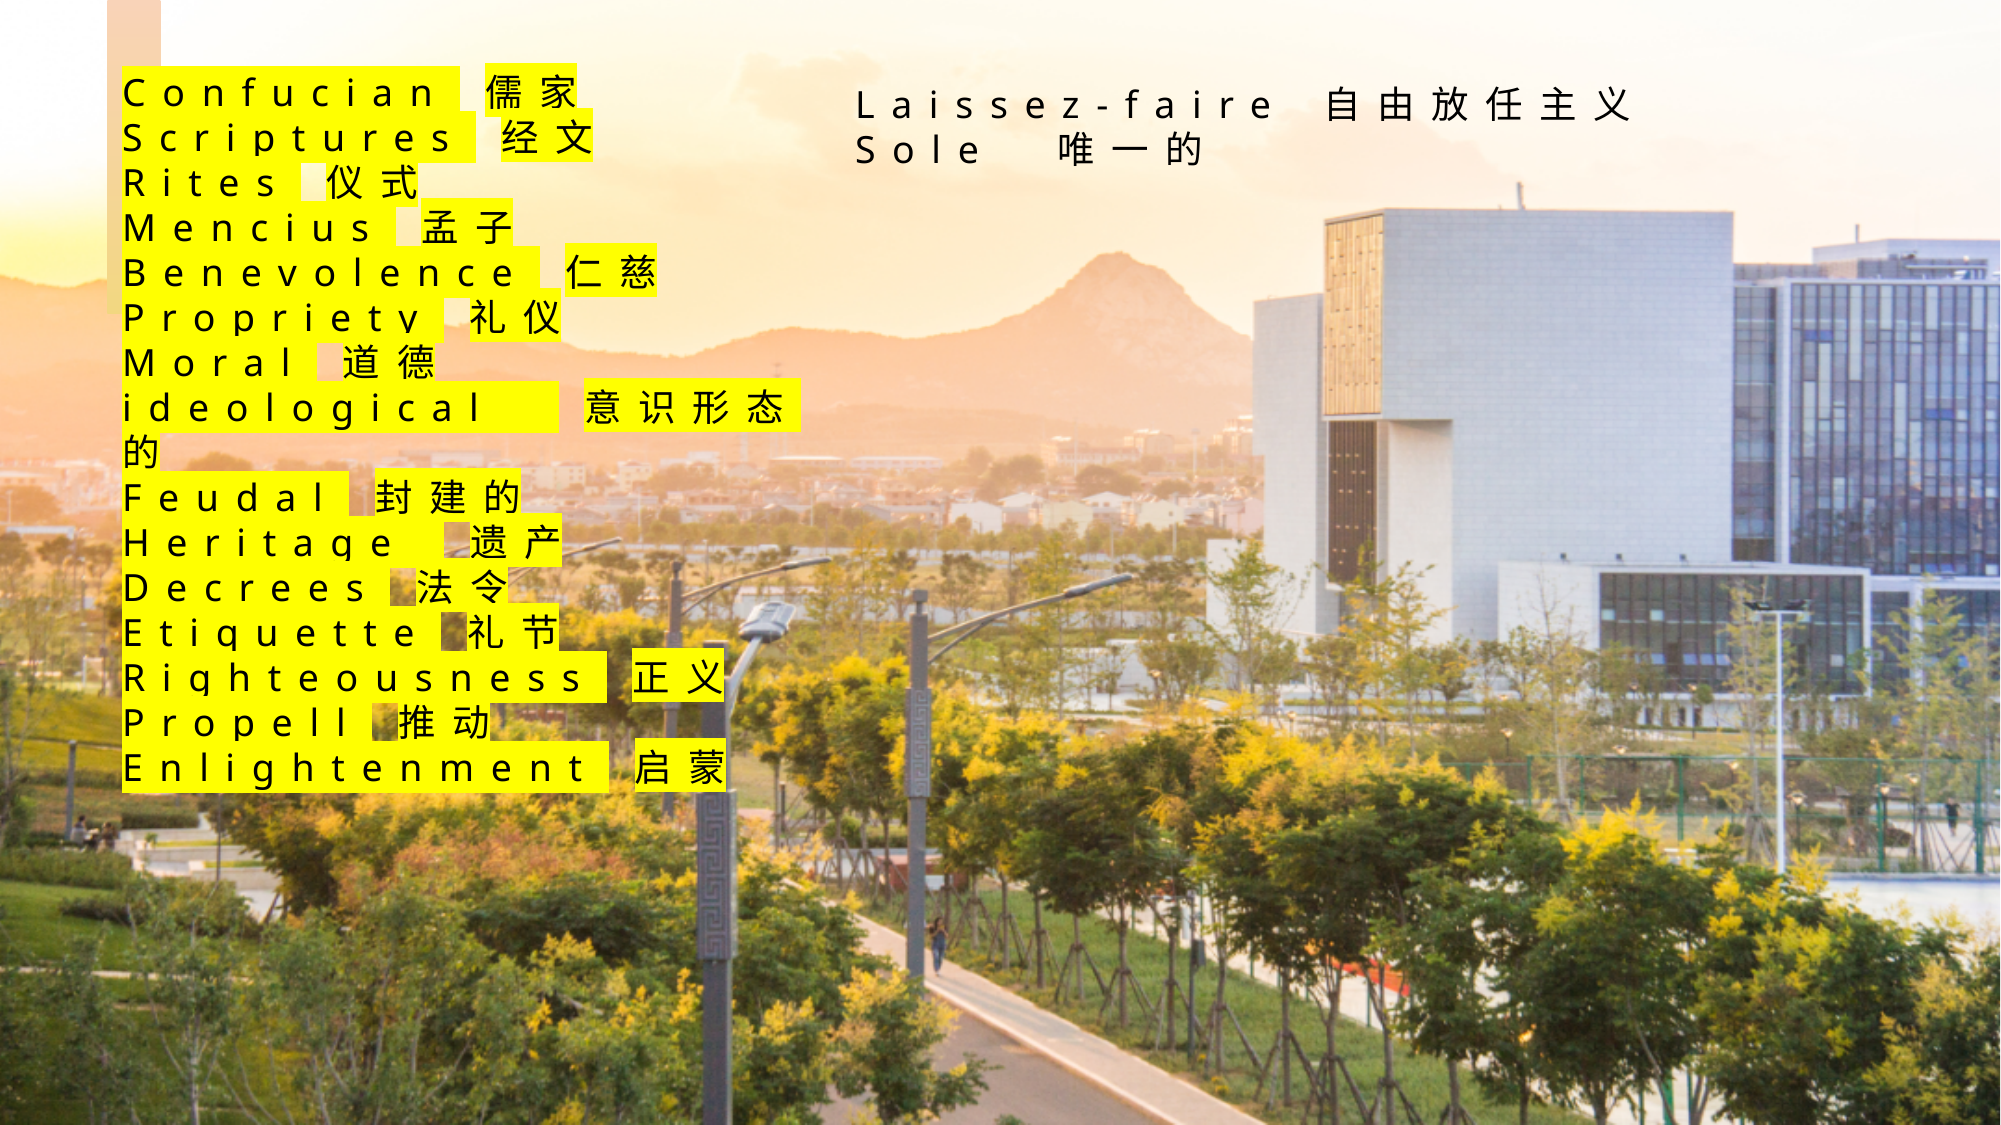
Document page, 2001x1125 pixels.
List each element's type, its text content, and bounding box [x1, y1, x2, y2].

text_box Laissez-faire 自由放任主义 Sole 唯一的 [840, 73, 1667, 178]
text_box Confucian 儒家 Scriptures 经文 Rites 仪式 Mencius 孟子 Benevolence 仁慈 Propriety 礼仪 Moral 道德 ideological 意识形态的 Feudal 封建的 Heritage 遗产 Decrees 法令 Etiquette 礼节 Righteousness 正义 Propell 推动 Enlightenment 启蒙 [107, 61, 850, 842]
picture [0, 0, 2001, 1125]
text_box [106, 0, 161, 315]
